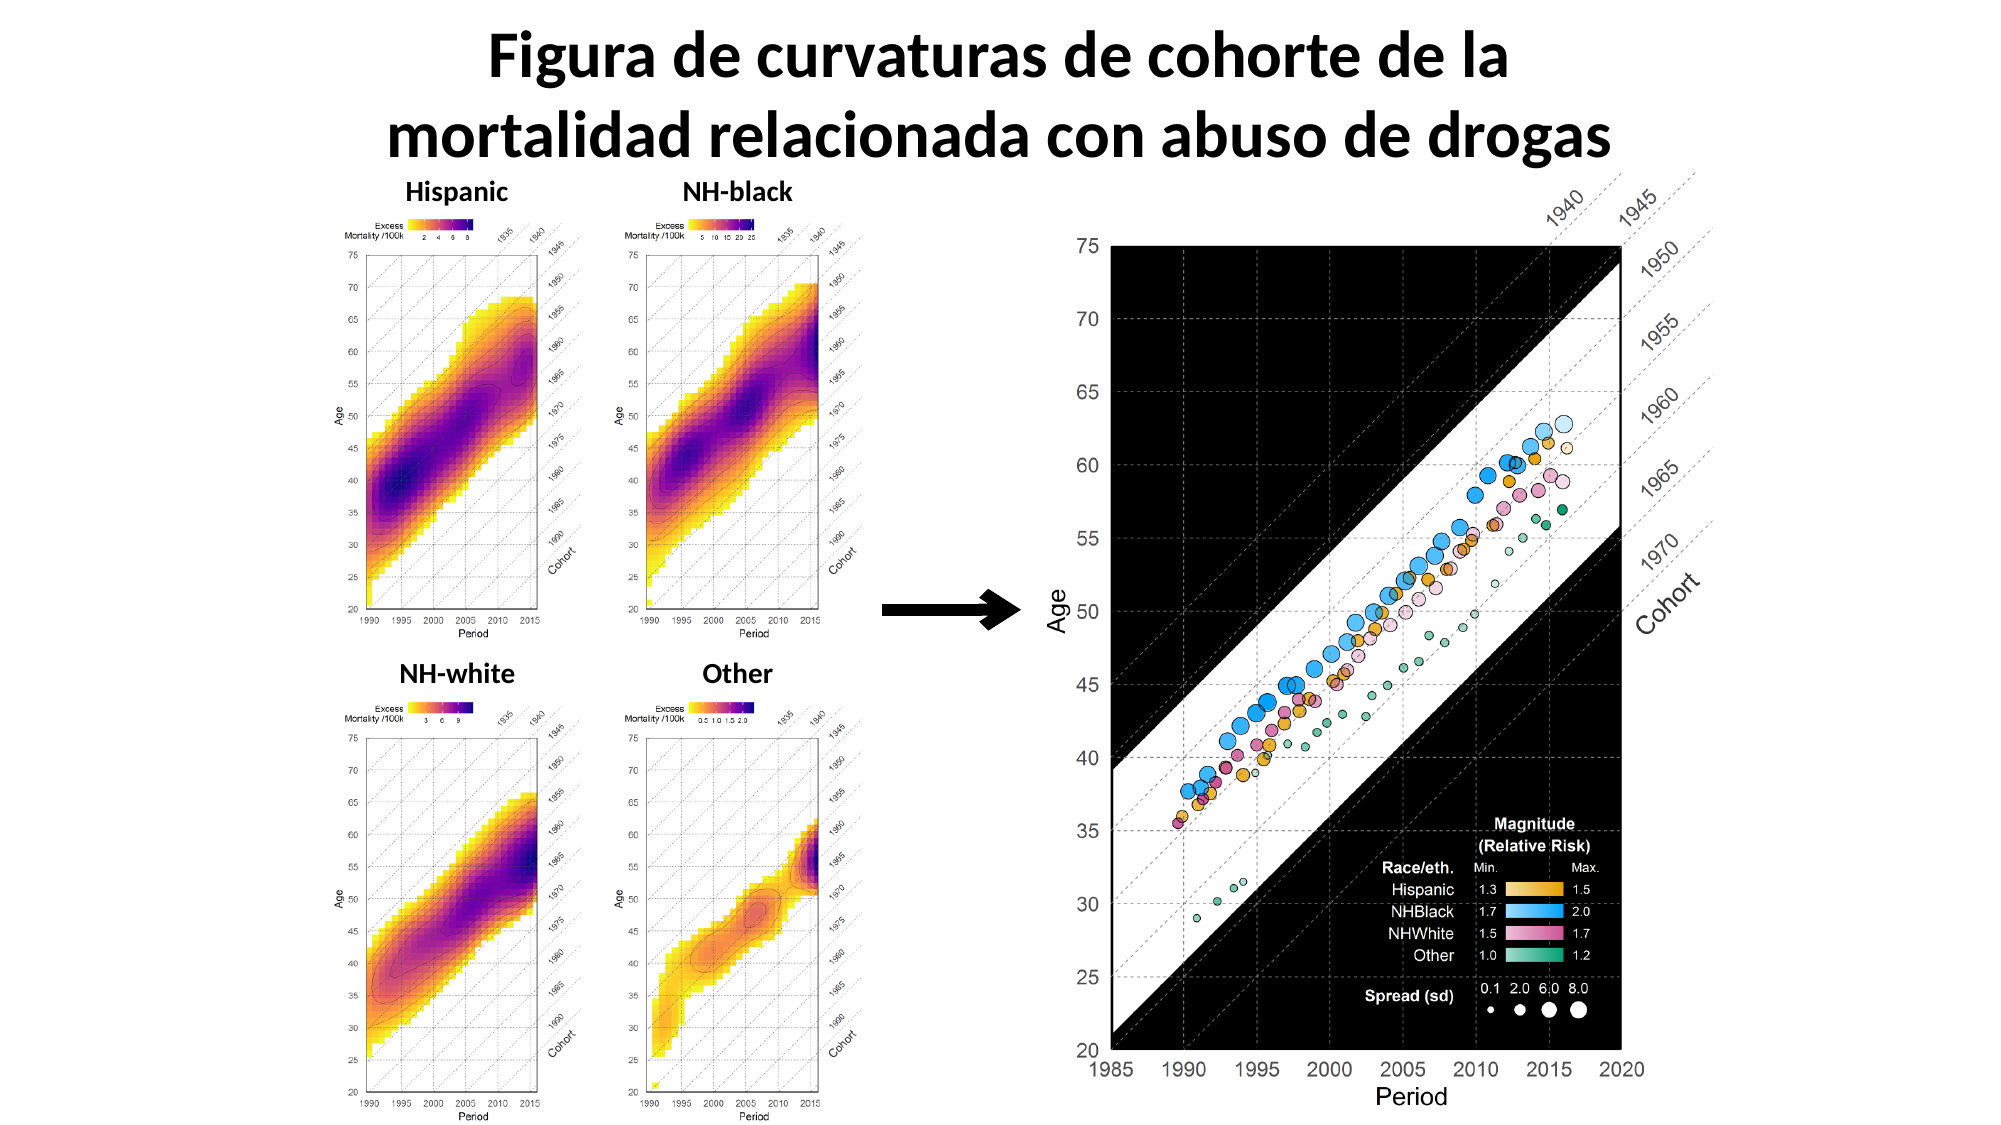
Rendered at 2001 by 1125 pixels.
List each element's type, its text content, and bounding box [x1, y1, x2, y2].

text_box Other [687, 655, 789, 695]
picture [605, 697, 871, 1125]
picture [325, 697, 590, 1125]
picture [1025, 172, 1733, 1110]
text_box NH-black [667, 164, 808, 213]
title Figura de curvaturas de cohorte de la mortalidad relacionada con abuso de drogas [324, 0, 1675, 185]
picture [325, 214, 590, 648]
text_box NH-white [384, 655, 531, 695]
text_box Hispanic [390, 164, 524, 213]
picture [605, 214, 871, 648]
